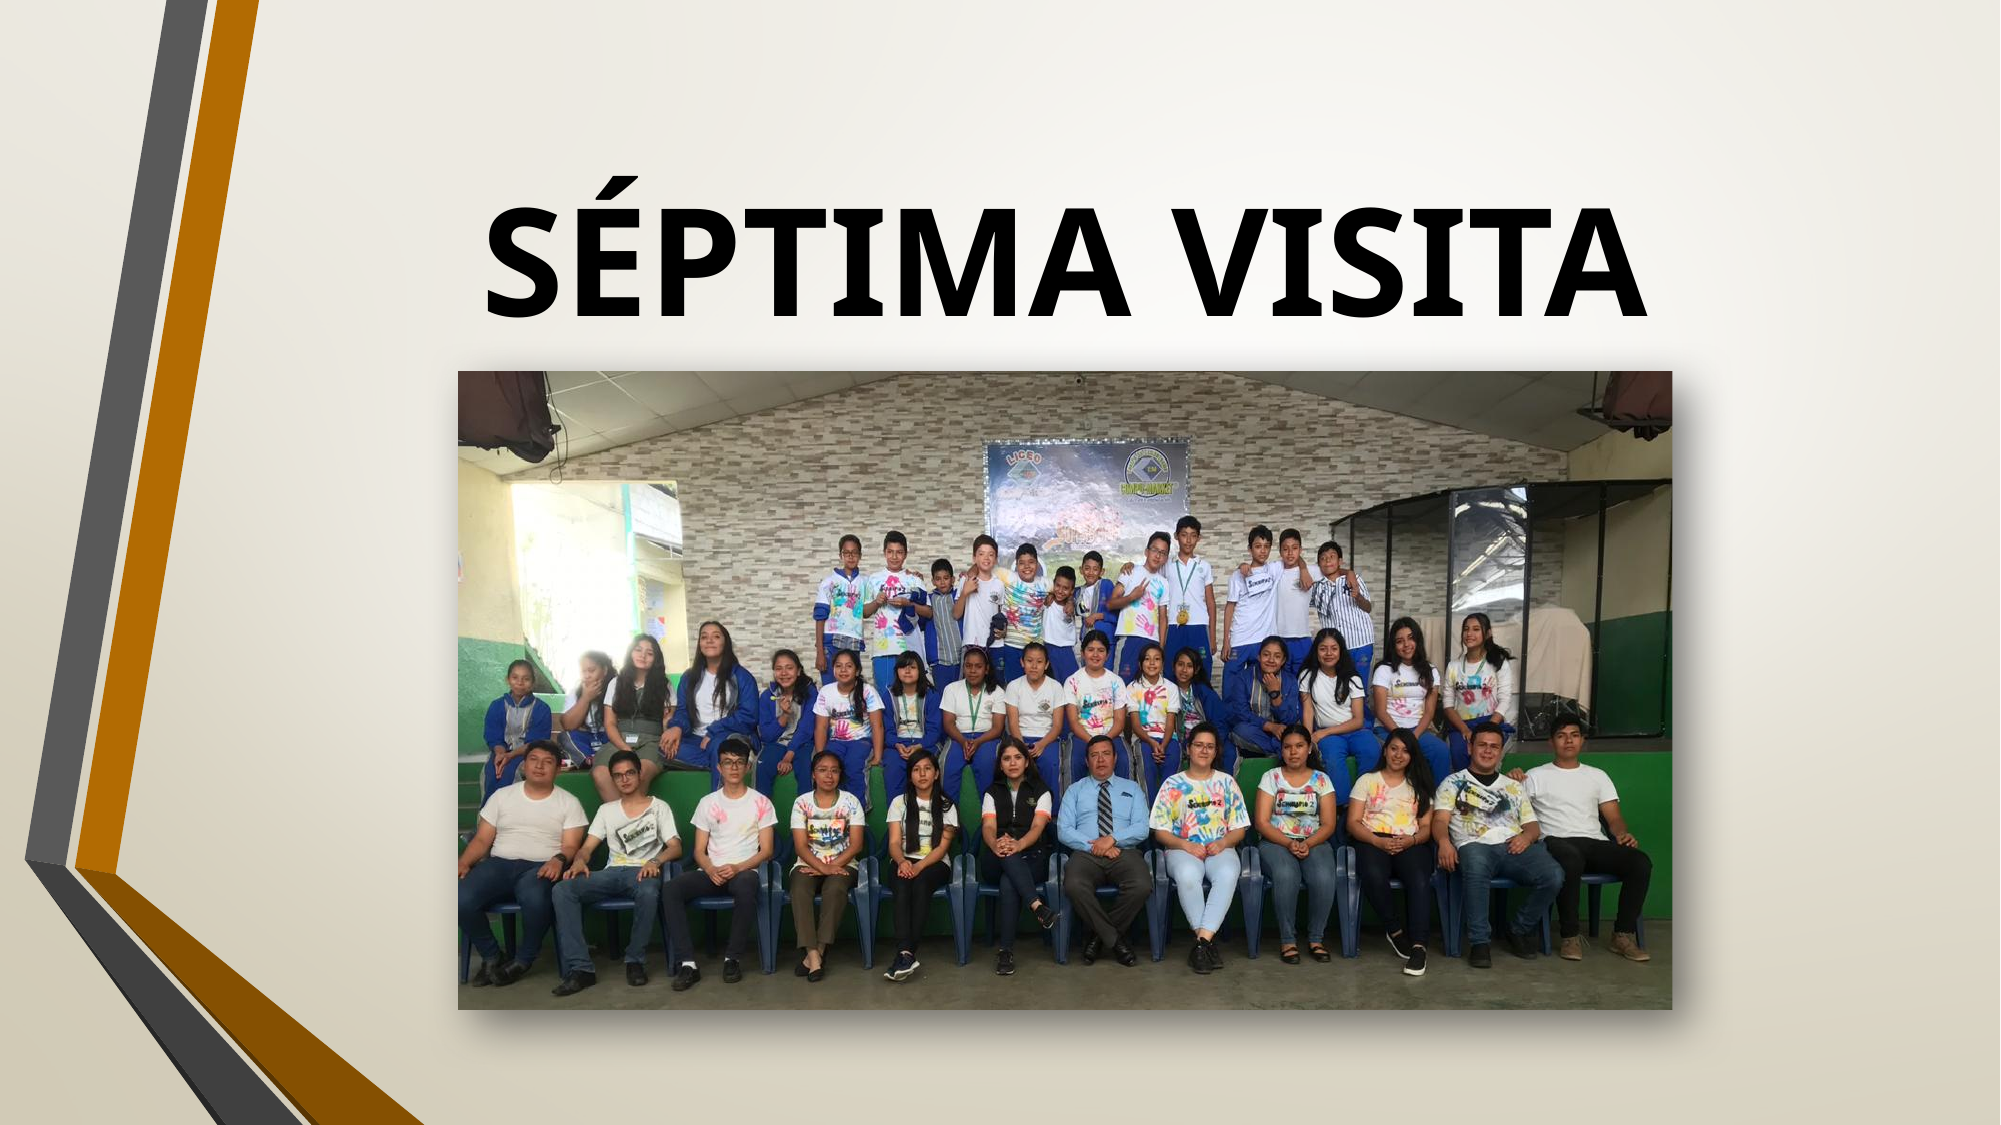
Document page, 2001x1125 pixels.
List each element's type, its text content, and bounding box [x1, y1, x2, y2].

title SÉPTIMA VISITA [243, 112, 1887, 400]
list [457, 370, 1673, 1010]
